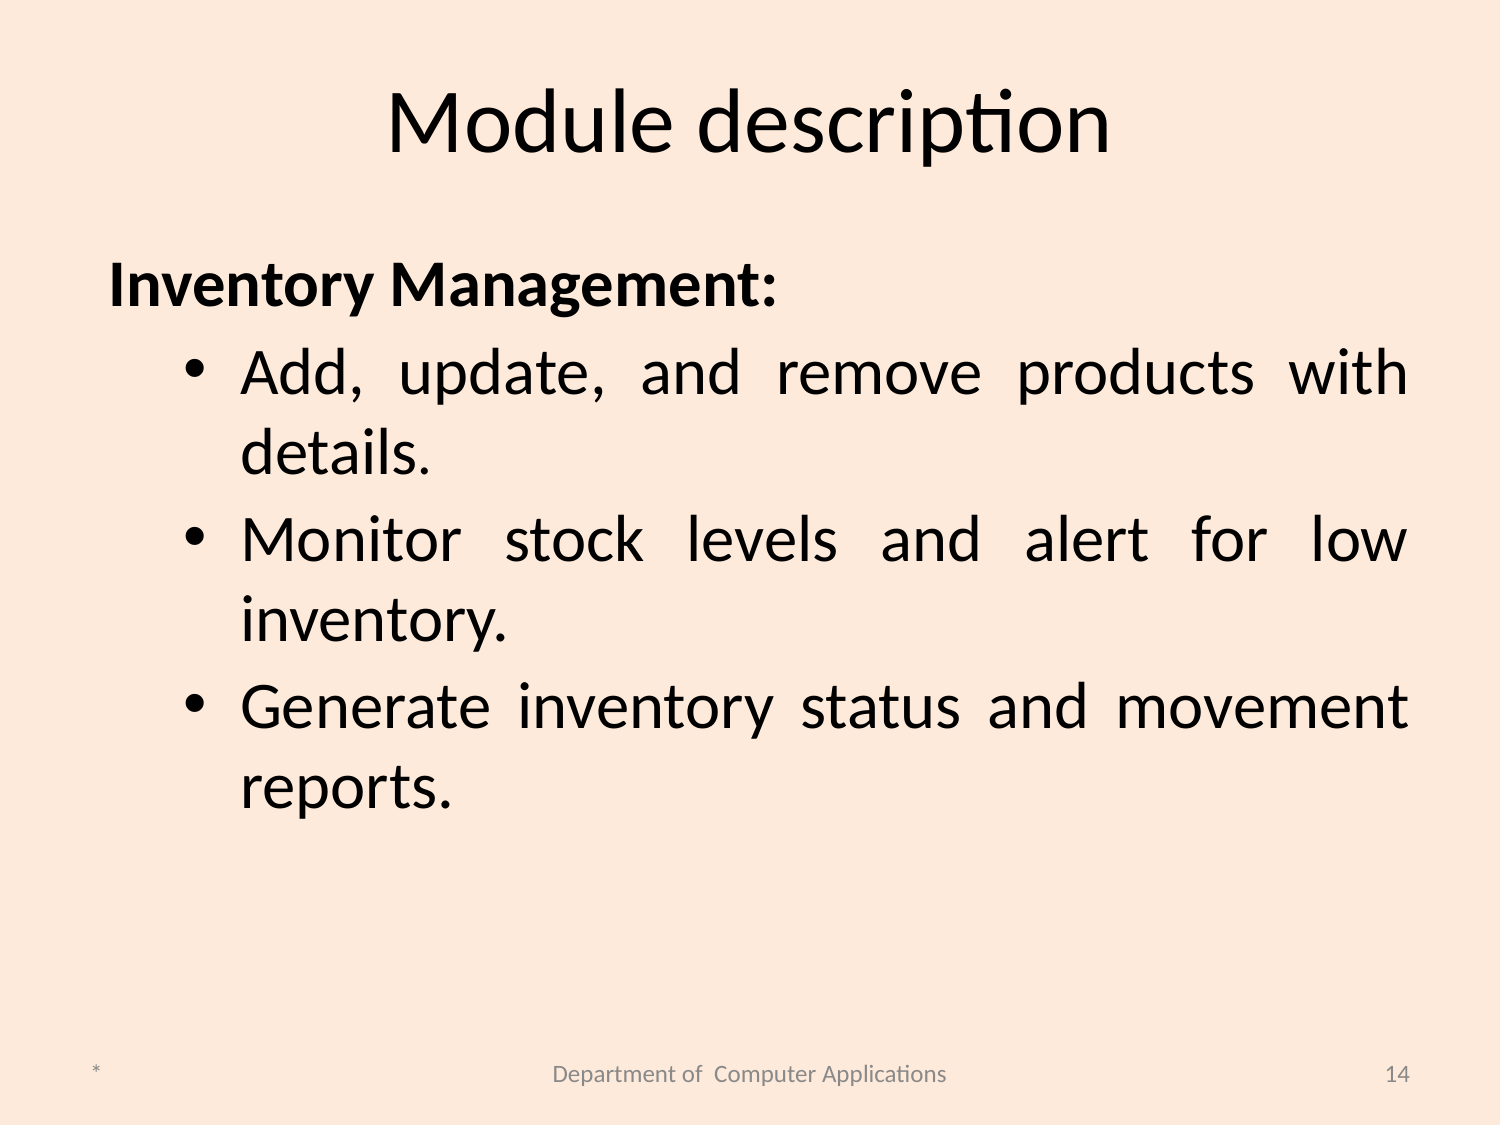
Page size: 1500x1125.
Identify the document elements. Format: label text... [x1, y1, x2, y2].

text_box * [75, 1042, 425, 1103]
list Inventory Management: Add, update, and remove products with details. Monitor stock levels and alert for low inventory. Generate inventory status and movement reports. [75, 232, 1425, 1008]
title Module description [75, 22, 1425, 210]
text_box Department of Computer Applications [512, 1042, 988, 1103]
text_box 14 [1074, 1042, 1425, 1103]
